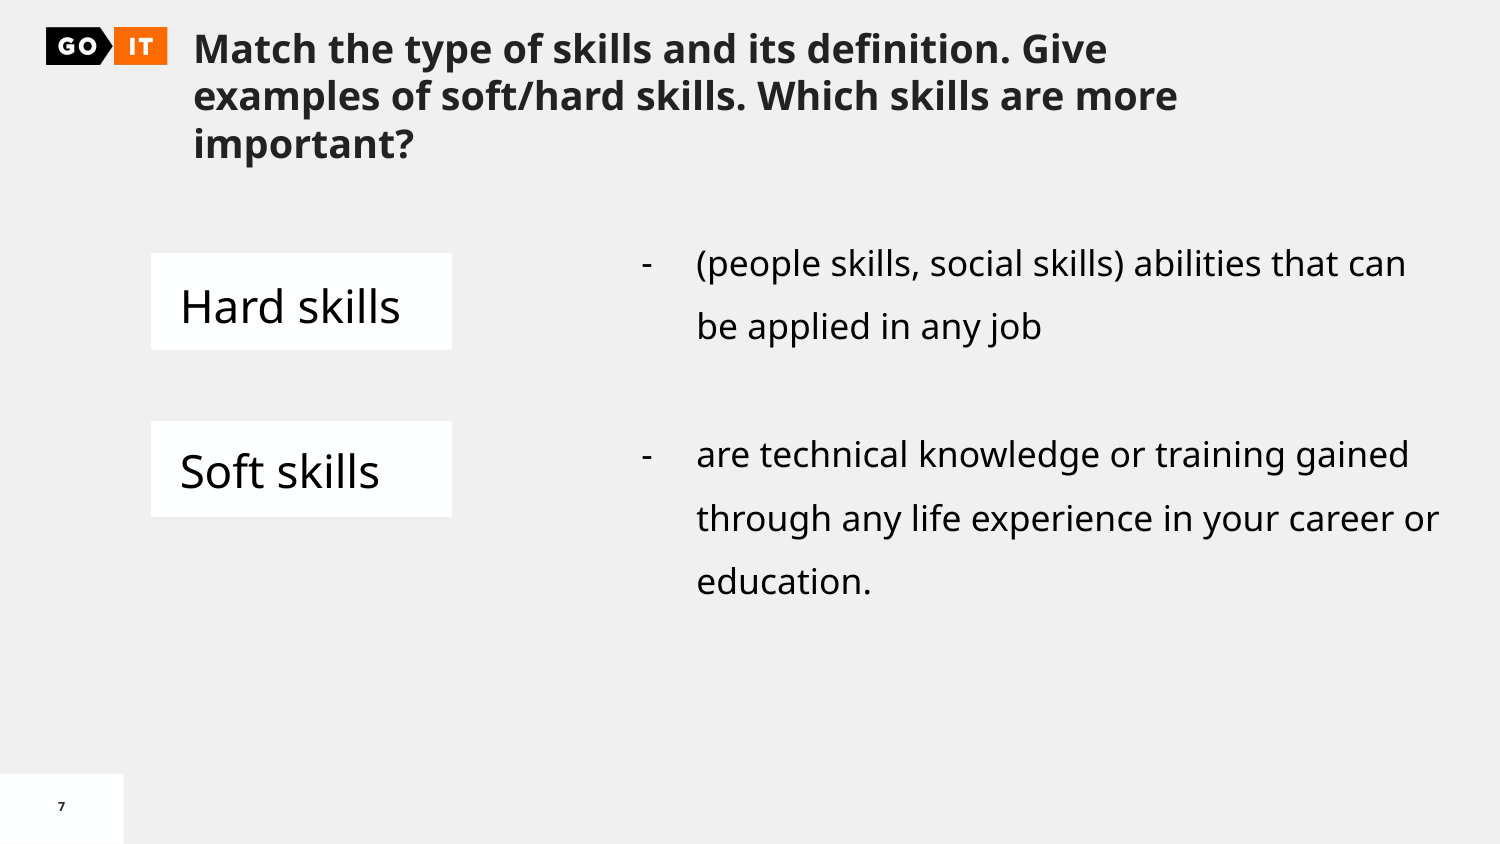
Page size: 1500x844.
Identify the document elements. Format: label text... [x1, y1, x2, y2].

picture [46, 27, 168, 65]
text_box Hard skills Soft skills [164, 262, 600, 513]
text_box (people skills, social skills) abilities that can be applied in any job are technical knowledge or training gained through any life experience in your career or education. [606, 204, 1469, 617]
text_box [151, 253, 452, 349]
text_box Match the type of skills and its definition. Give examples of soft/hard skills. Which skills are more important? [178, 8, 1202, 182]
text_box [151, 421, 452, 517]
